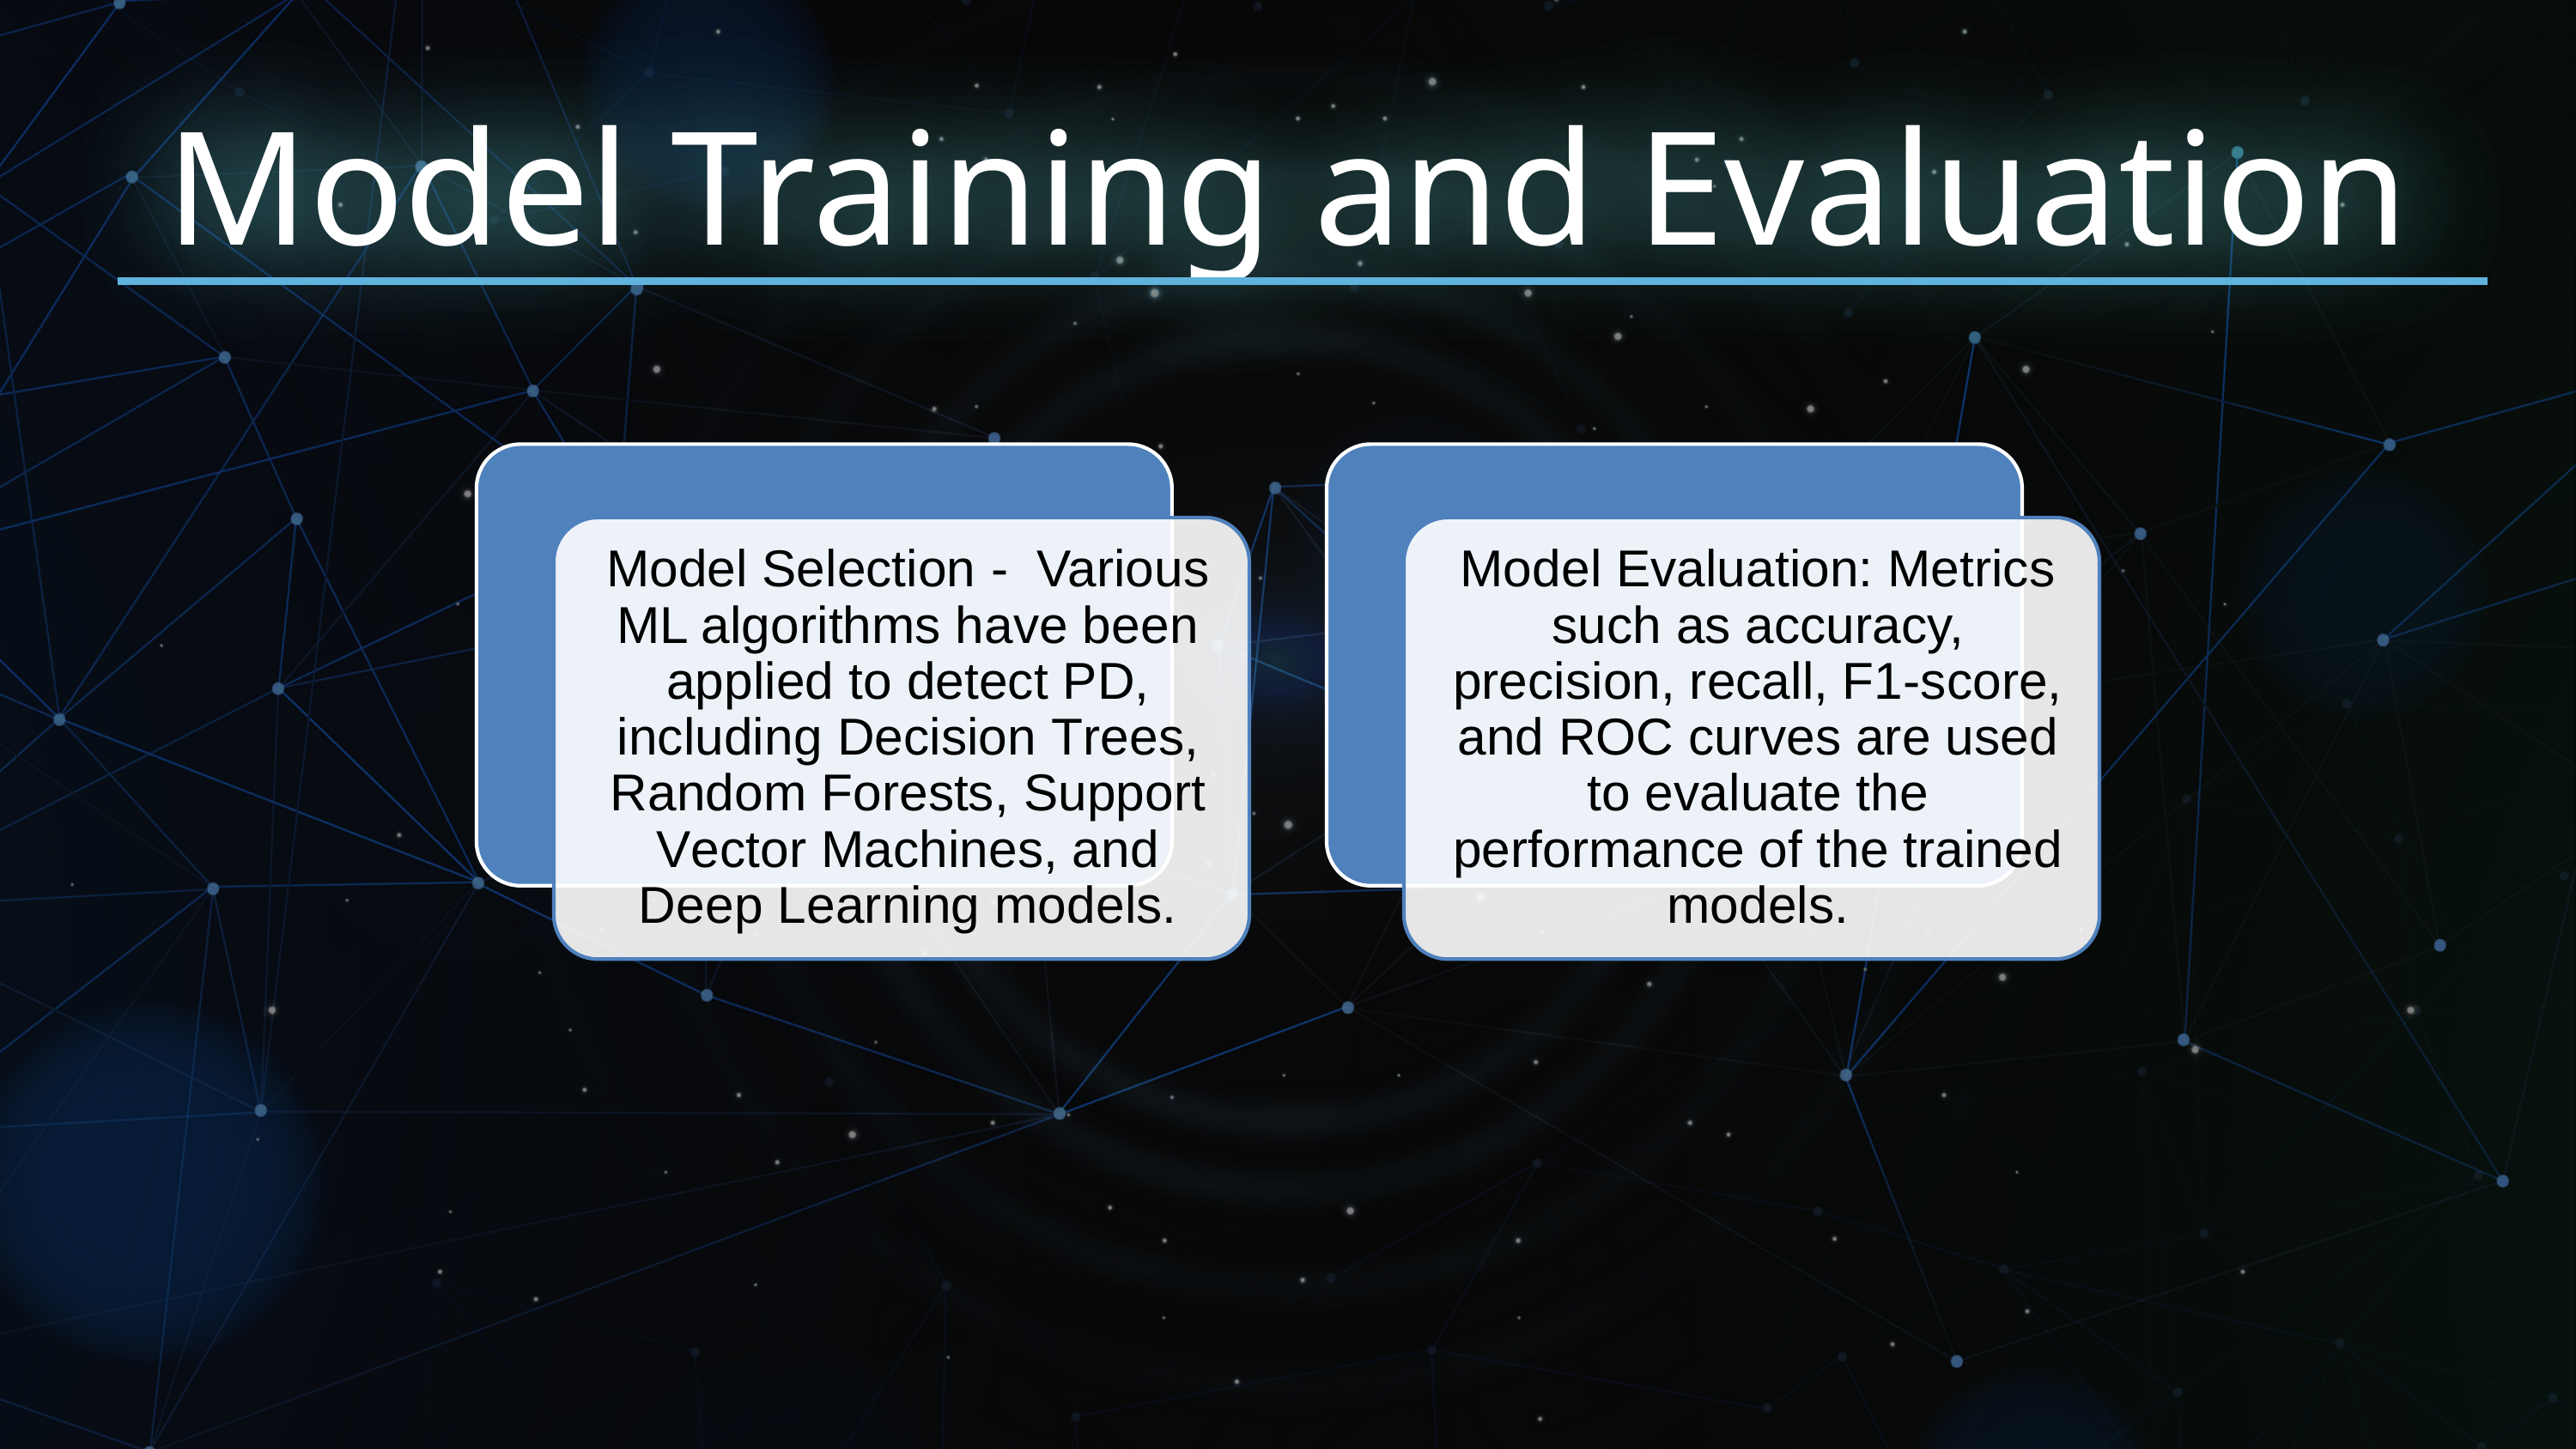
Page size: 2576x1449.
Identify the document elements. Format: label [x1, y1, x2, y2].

picture [0, 0, 2576, 1449]
text_box [476, 382, 2100, 1021]
